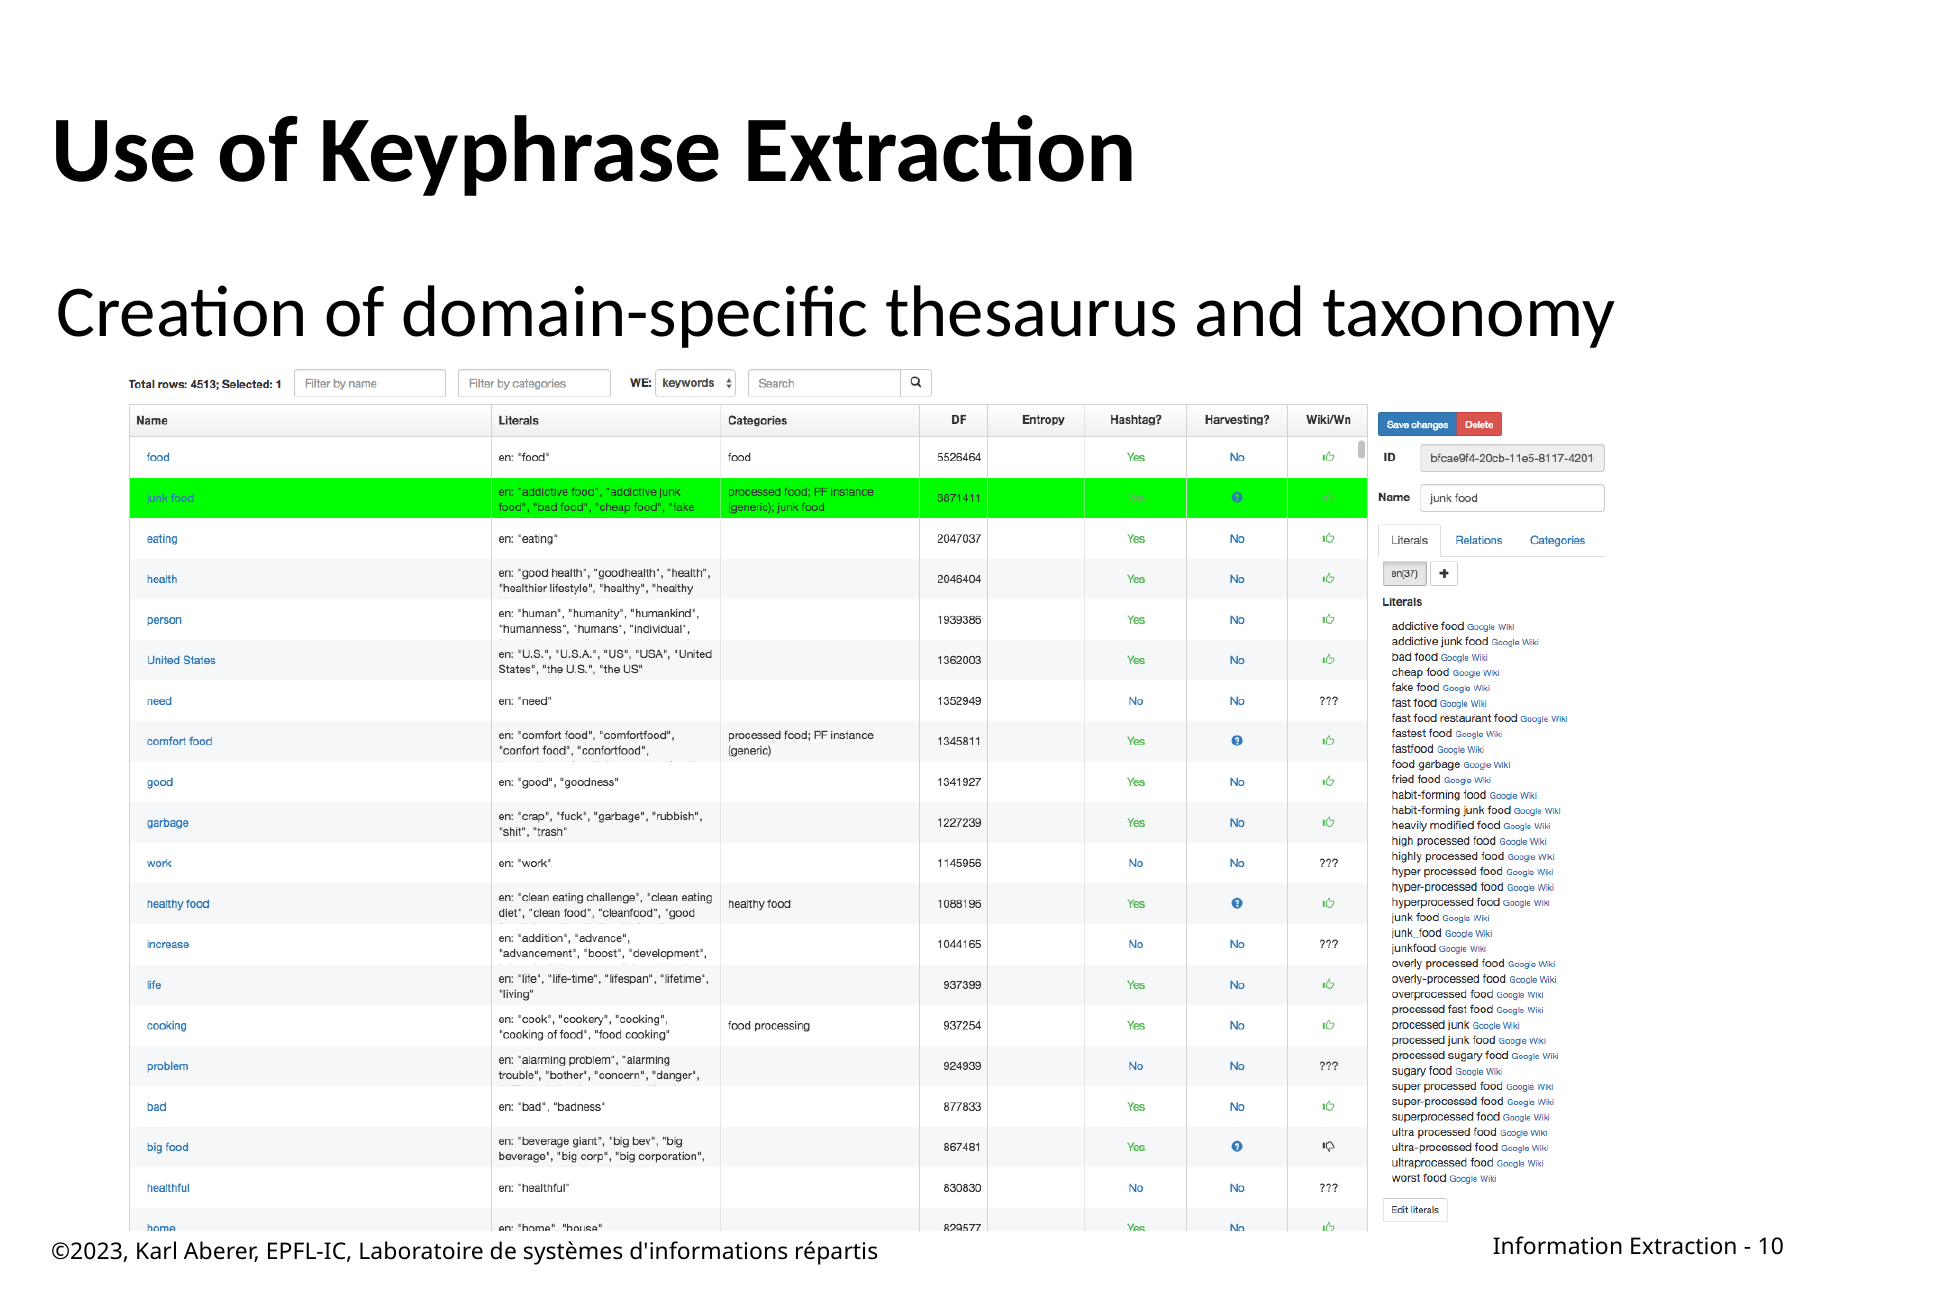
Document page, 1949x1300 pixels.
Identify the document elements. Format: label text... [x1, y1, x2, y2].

title Use of Keyphrase Extraction [32, 57, 1803, 232]
picture [111, 369, 1611, 1231]
footer ©2023, Karl Aberer, EPFL-IC, Laboratoire de systèmes d'informations répartis [32, 1227, 1284, 1271]
list Creation of domain-specific thesaurus and taxonomy [37, 253, 1809, 1208]
